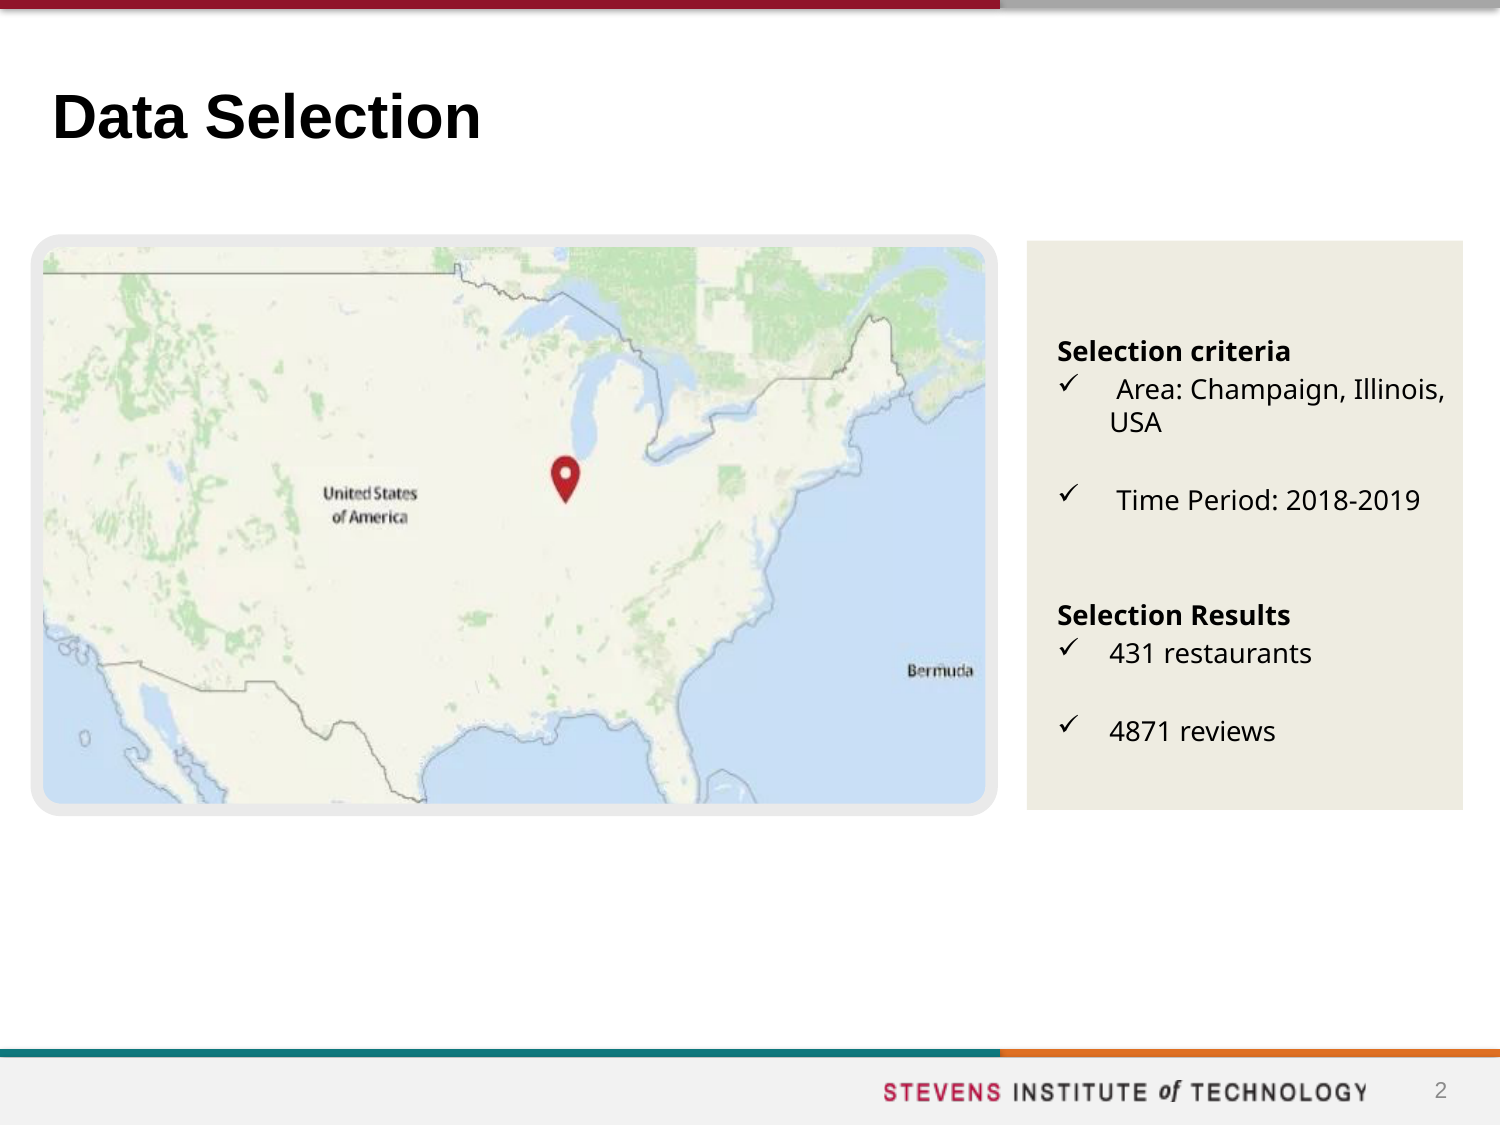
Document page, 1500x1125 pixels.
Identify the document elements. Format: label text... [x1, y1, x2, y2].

text_box [1025, 239, 1465, 812]
title Data Selection [37, 68, 1463, 157]
picture [36, 240, 992, 811]
slide_number 2 [1401, 1059, 1481, 1120]
text_box Selection criteria Area: Champaign, Illinois, USA Time Period: 2018-2019 Selection Results 431 restaurants 4871 reviews [1042, 288, 1463, 765]
